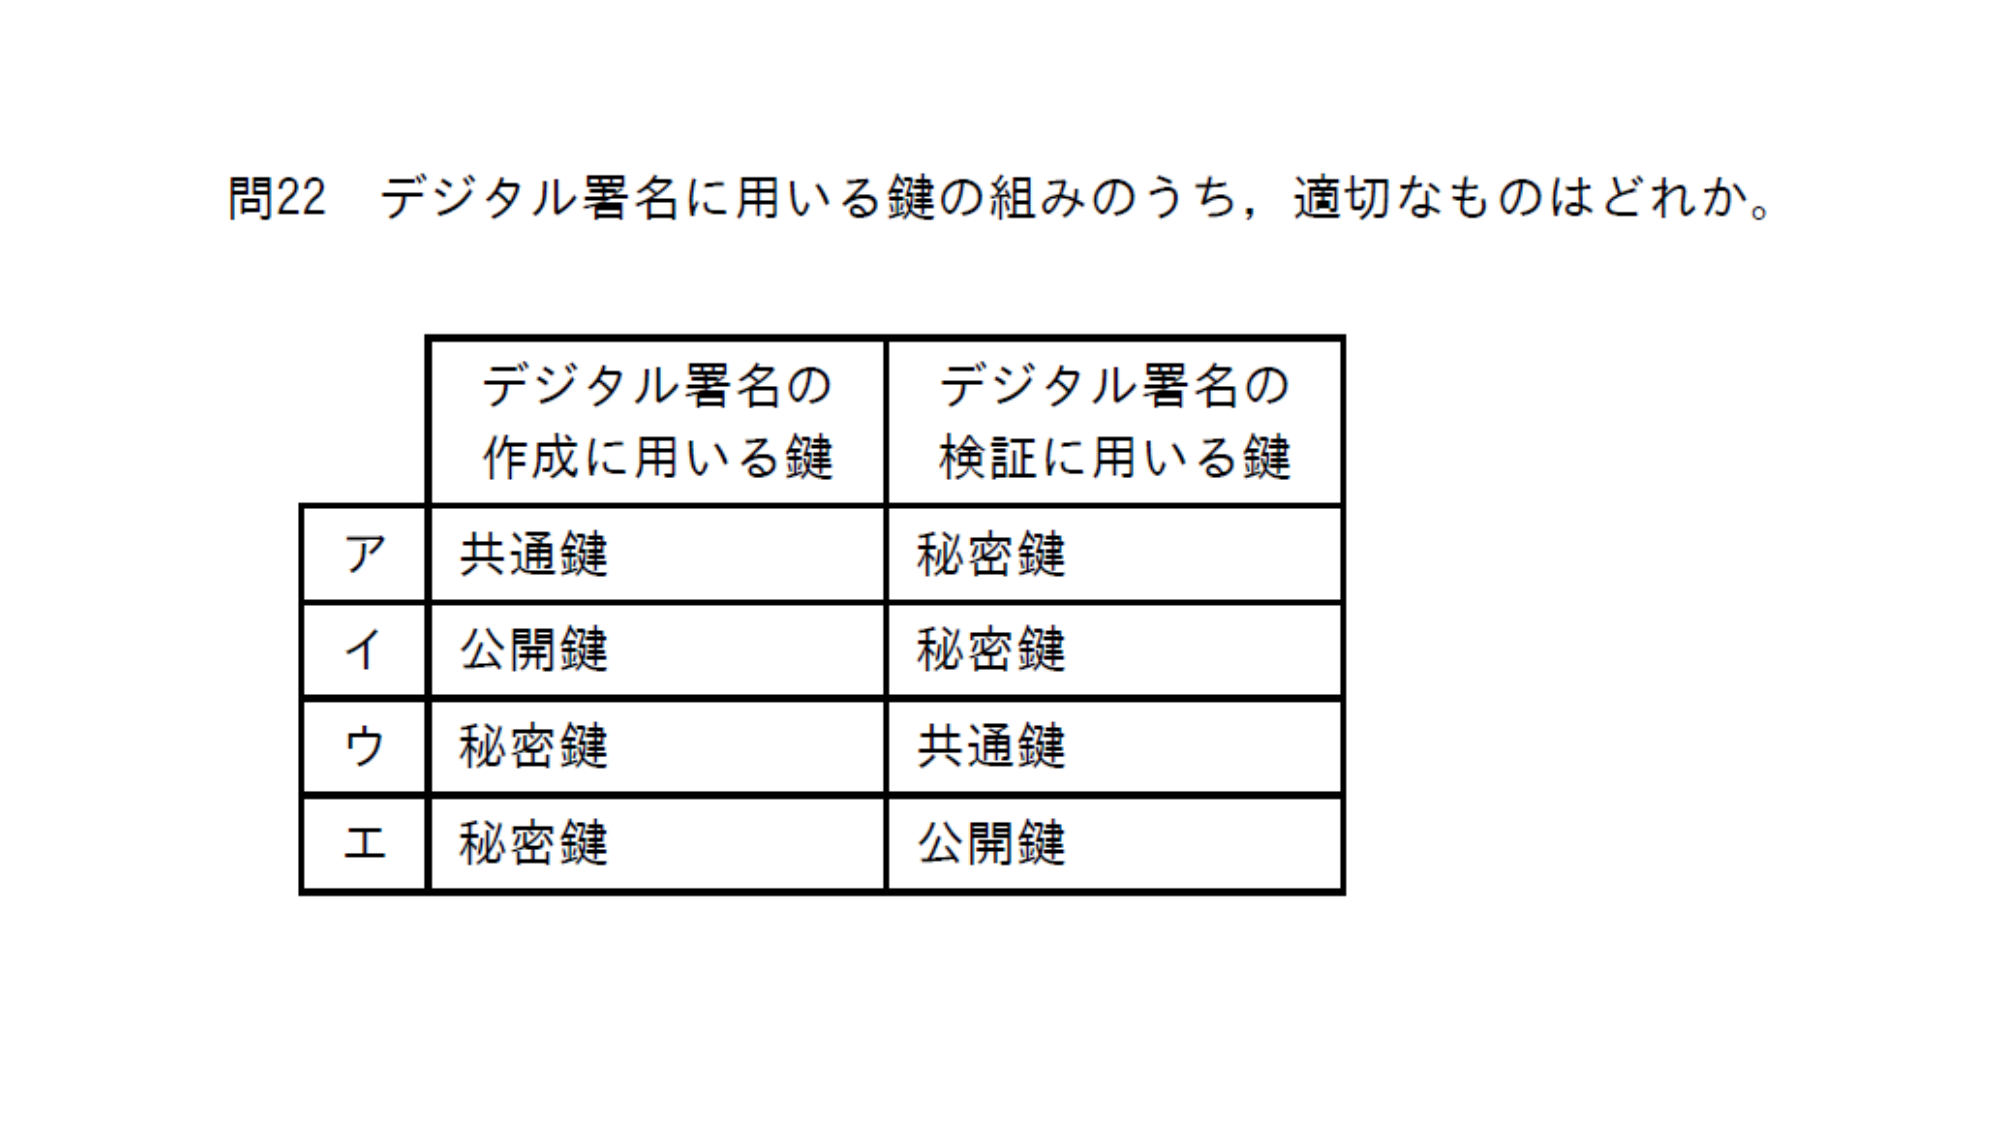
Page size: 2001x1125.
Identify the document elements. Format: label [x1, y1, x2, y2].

picture [204, 137, 1796, 912]
